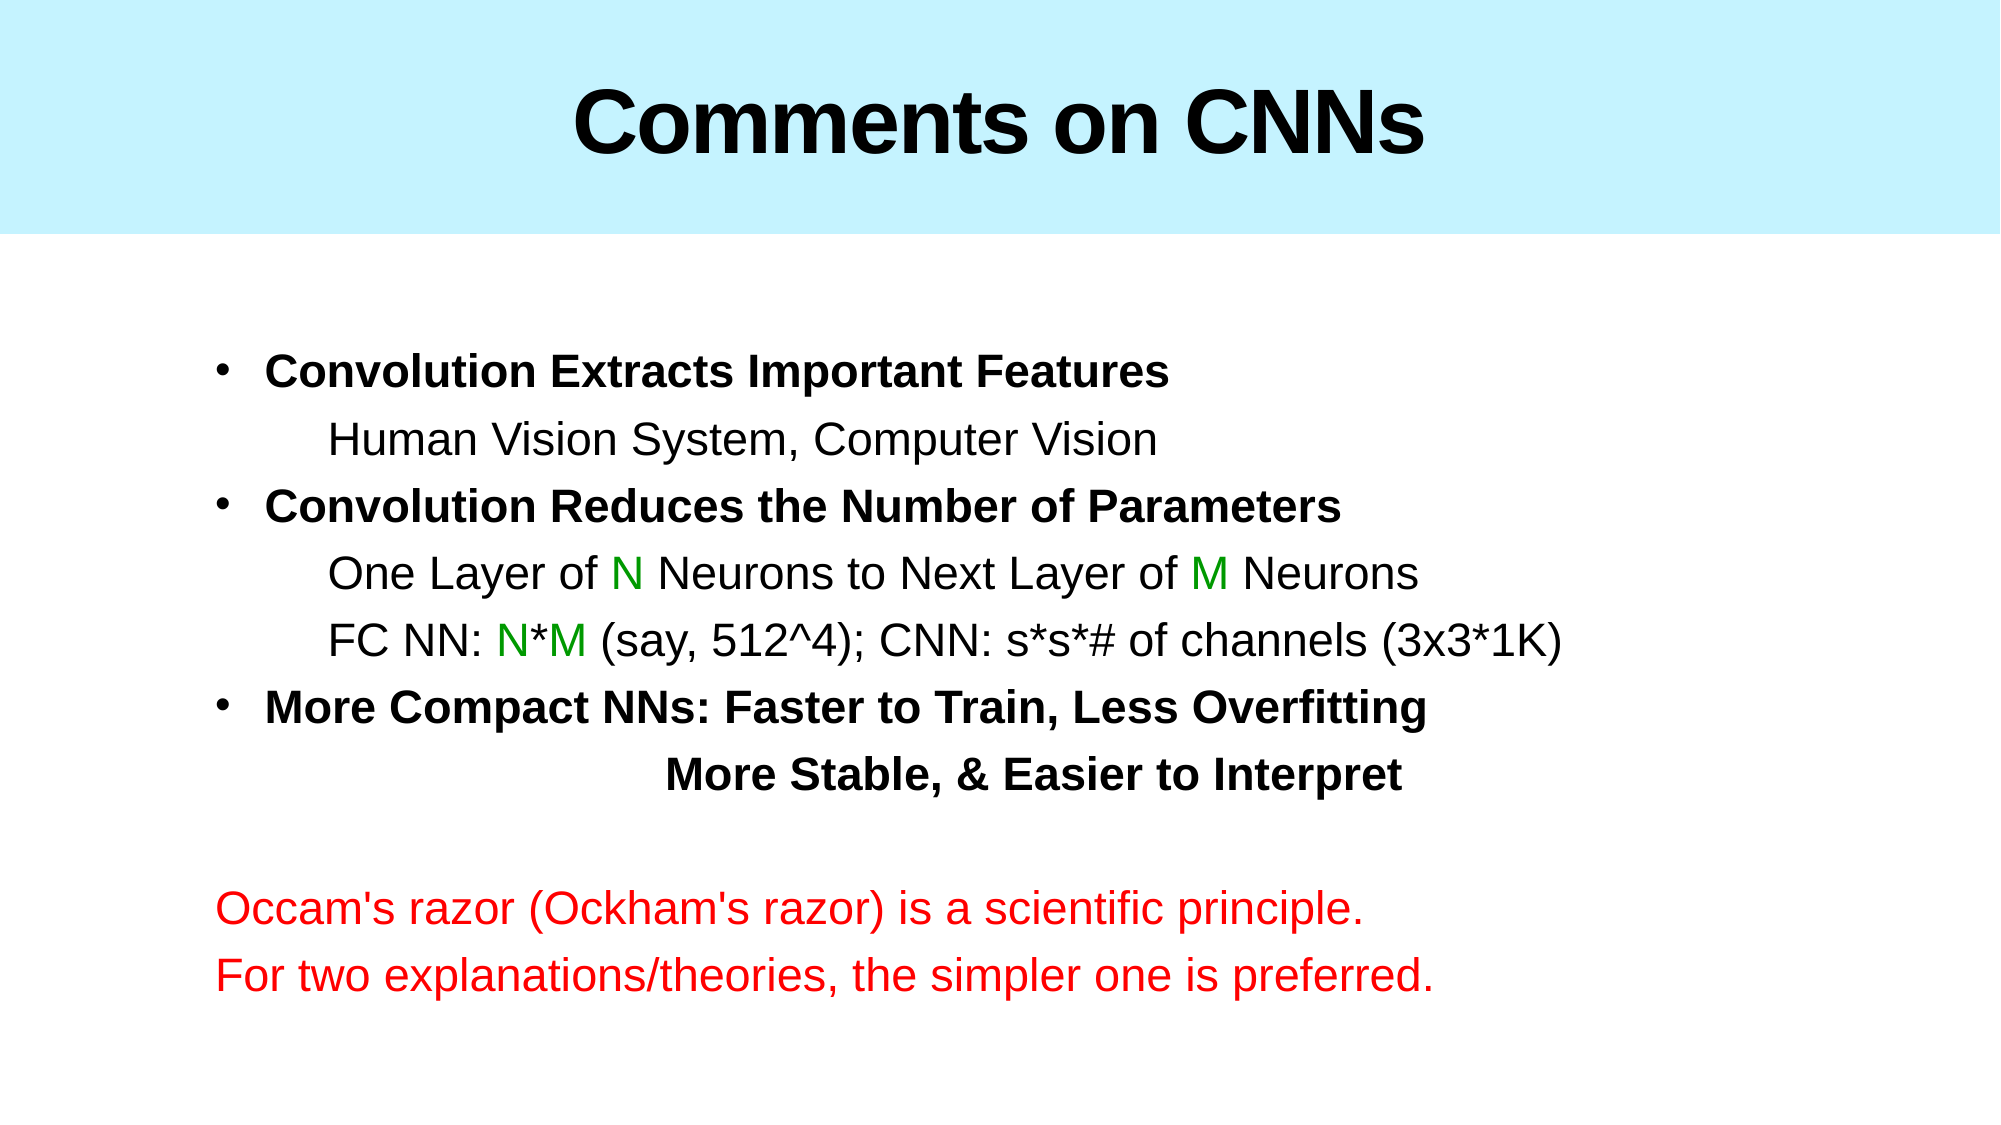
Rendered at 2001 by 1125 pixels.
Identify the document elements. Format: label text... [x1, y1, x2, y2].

title Comments on CNNs [0, 0, 2000, 234]
list Convolution Extracts Important Features Human Vision System, Computer Vision Convolution Reduces the Number of Parameters One Layer of N Neurons to Next Layer of M Neurons FC NN: N*M (say, 512^4); CNN: s*s*# of channels (3x3*1K) More Compact NNs: Faster to Train, Less Overfitting More Stable, & Easier to Interpret Occam's razor (Ockham's razor) is a scientific principle. For two explanations/theories, the simpler one is preferred. [190, 333, 1810, 1025]
